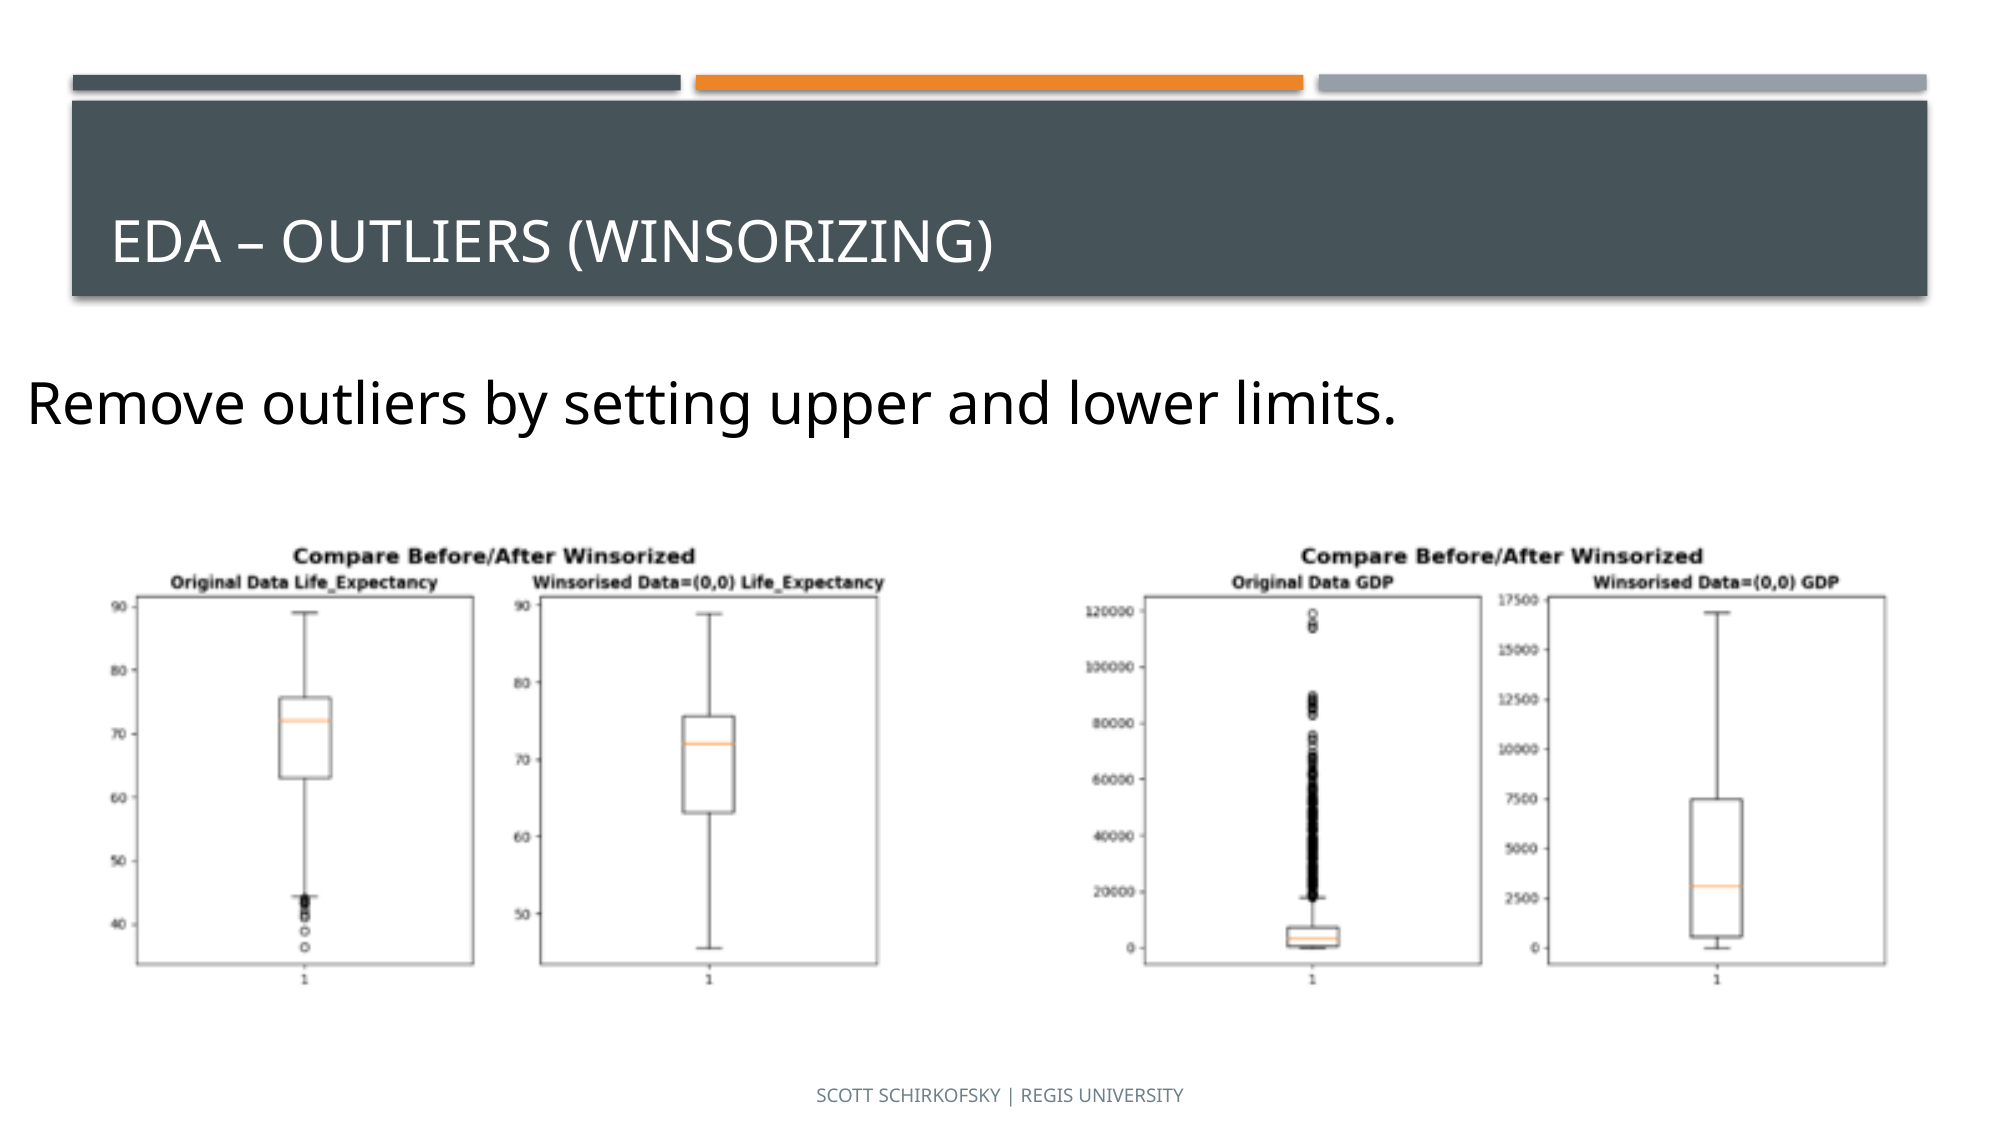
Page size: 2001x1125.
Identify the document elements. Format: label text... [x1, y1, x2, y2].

picture [0, 521, 1961, 1011]
text_box Remove outliers by setting upper and lower limits. [11, 358, 1413, 444]
footer Scott Schirkofsky | Regis University [720, 1065, 1280, 1125]
title EDA – Outliers (Winsorizing) [95, 115, 1905, 282]
